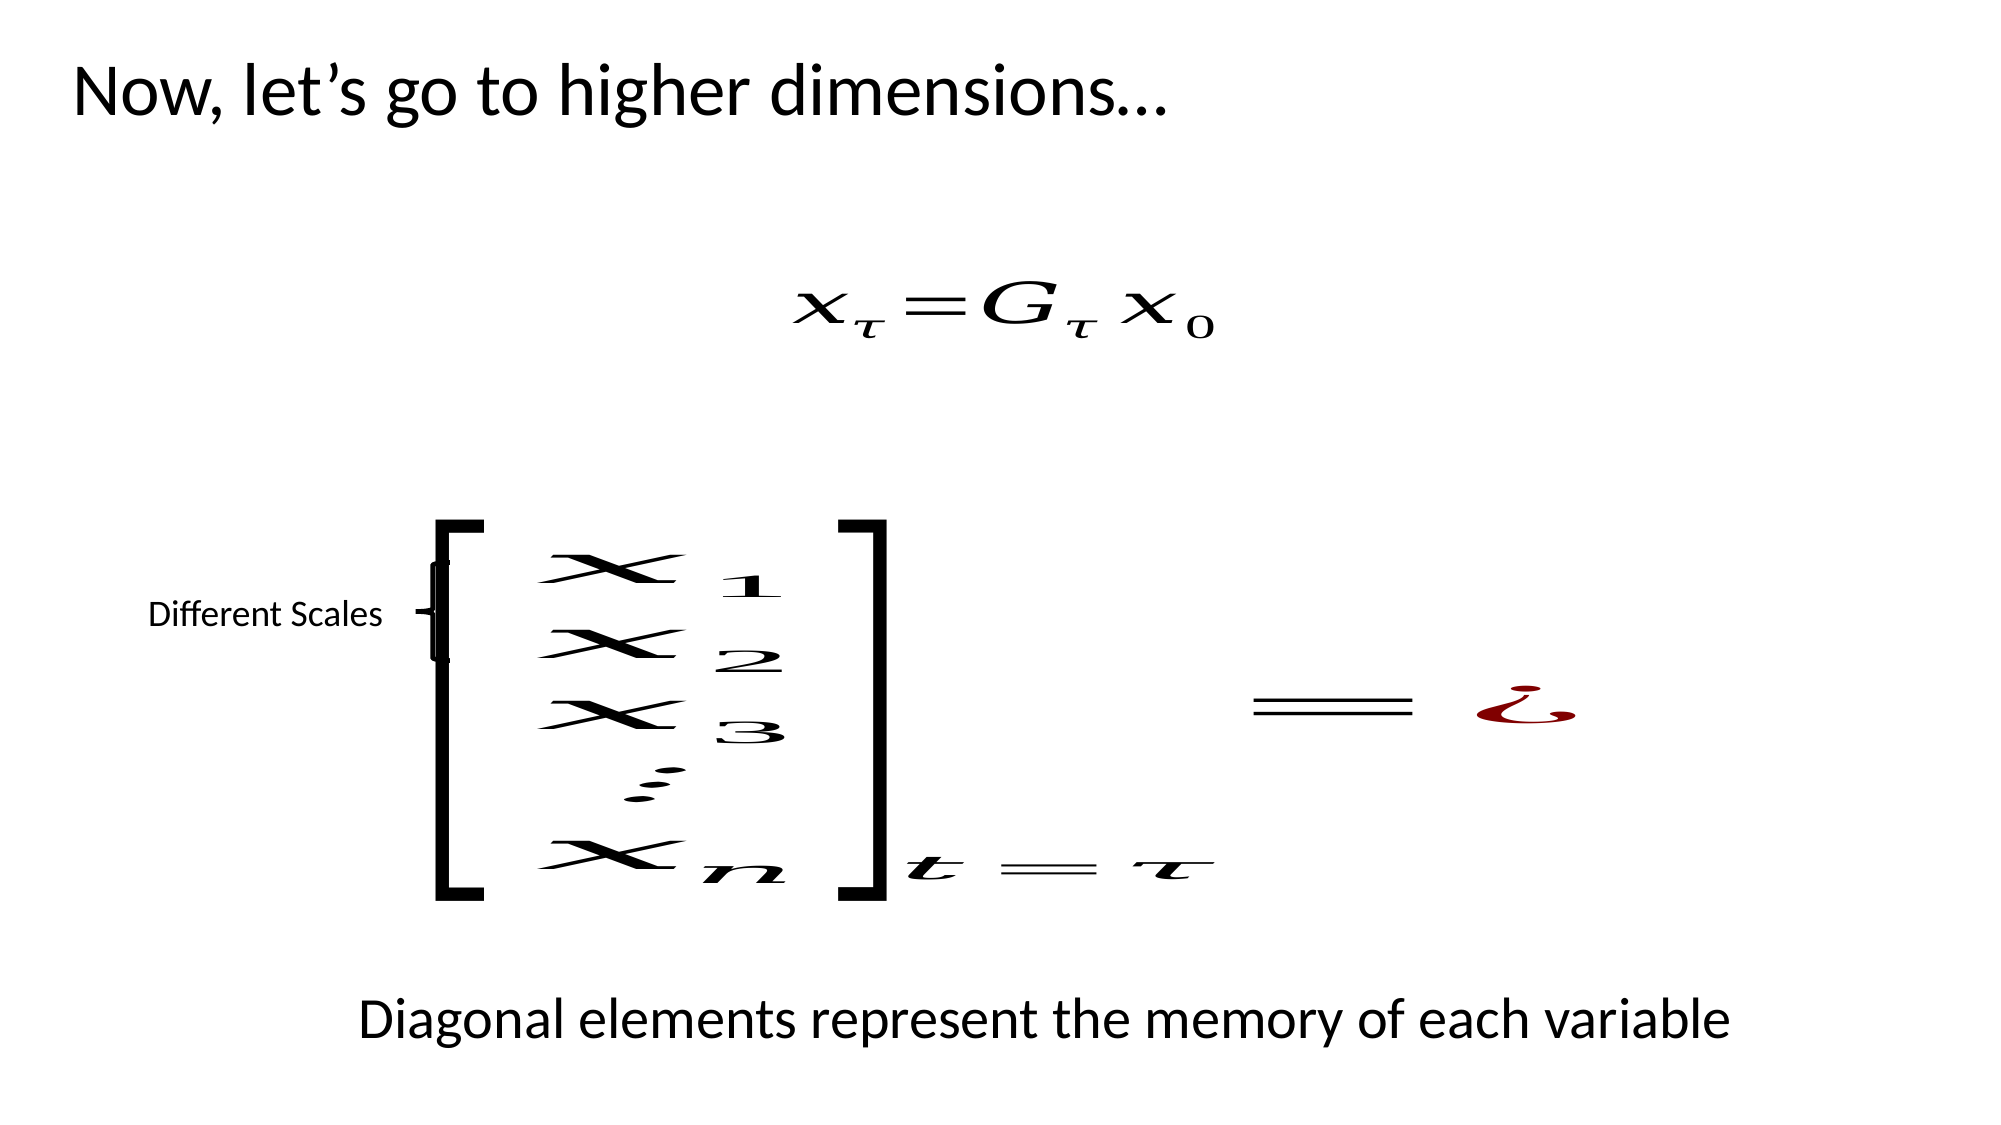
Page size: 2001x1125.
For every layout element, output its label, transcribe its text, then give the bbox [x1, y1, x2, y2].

text_box [415, 561, 450, 662]
text_box Different Scales [133, 581, 399, 641]
text_box Diagonal elements represent the memory of each variable [344, 972, 1762, 1058]
text_box Now, let’s go to higher dimensions… [57, 33, 1185, 138]
